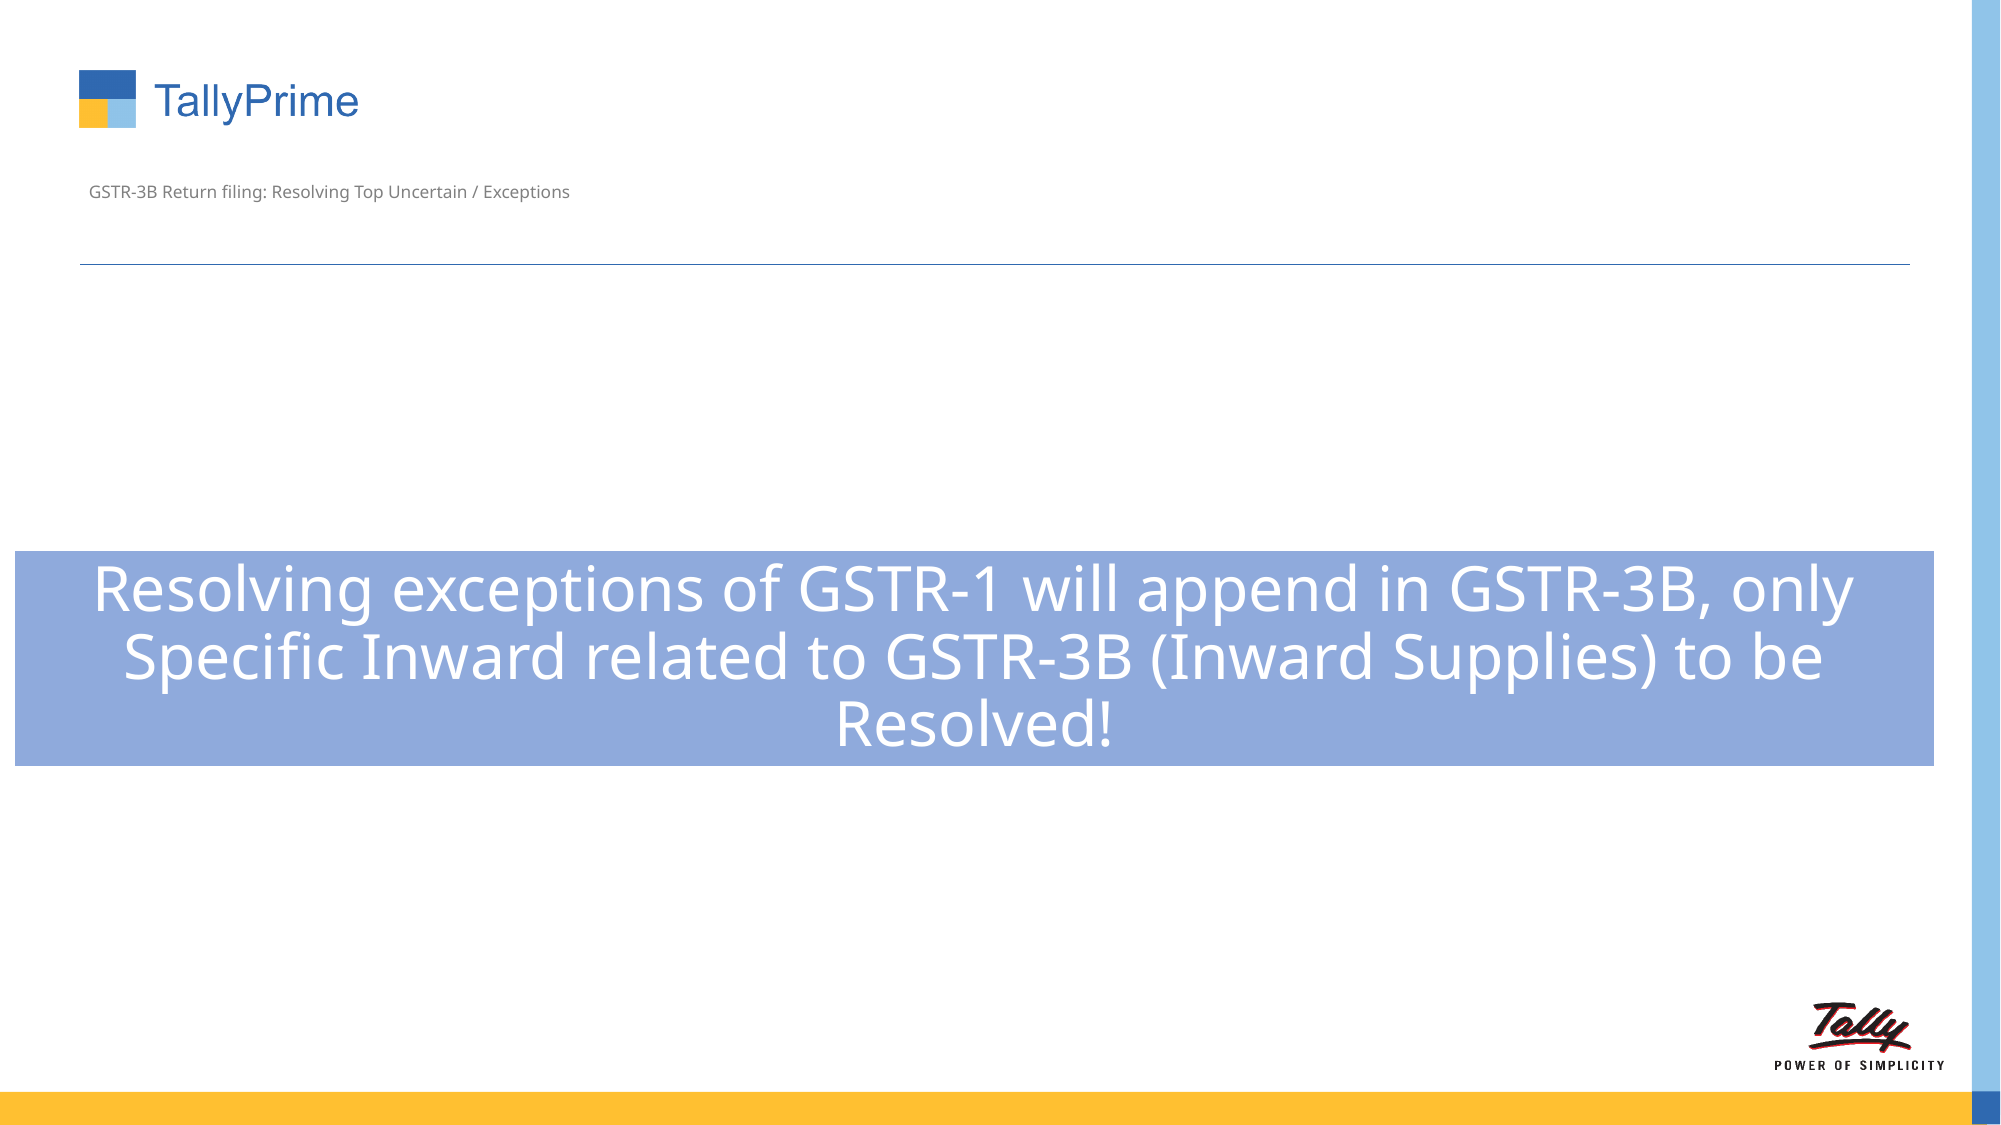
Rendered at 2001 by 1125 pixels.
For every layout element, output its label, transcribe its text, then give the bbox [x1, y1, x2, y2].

text_box Resolving exceptions of GSTR-1 will append in GSTR-3B, only Specific Inward related to GSTR-3B (Inward Supplies) to be Resolved! [14, 550, 1935, 767]
title GSTR-3B Return filing: Resolving Top Uncertain / Exceptions [74, 176, 1904, 251]
picture [1758, 989, 1961, 1083]
picture [79, 70, 358, 128]
